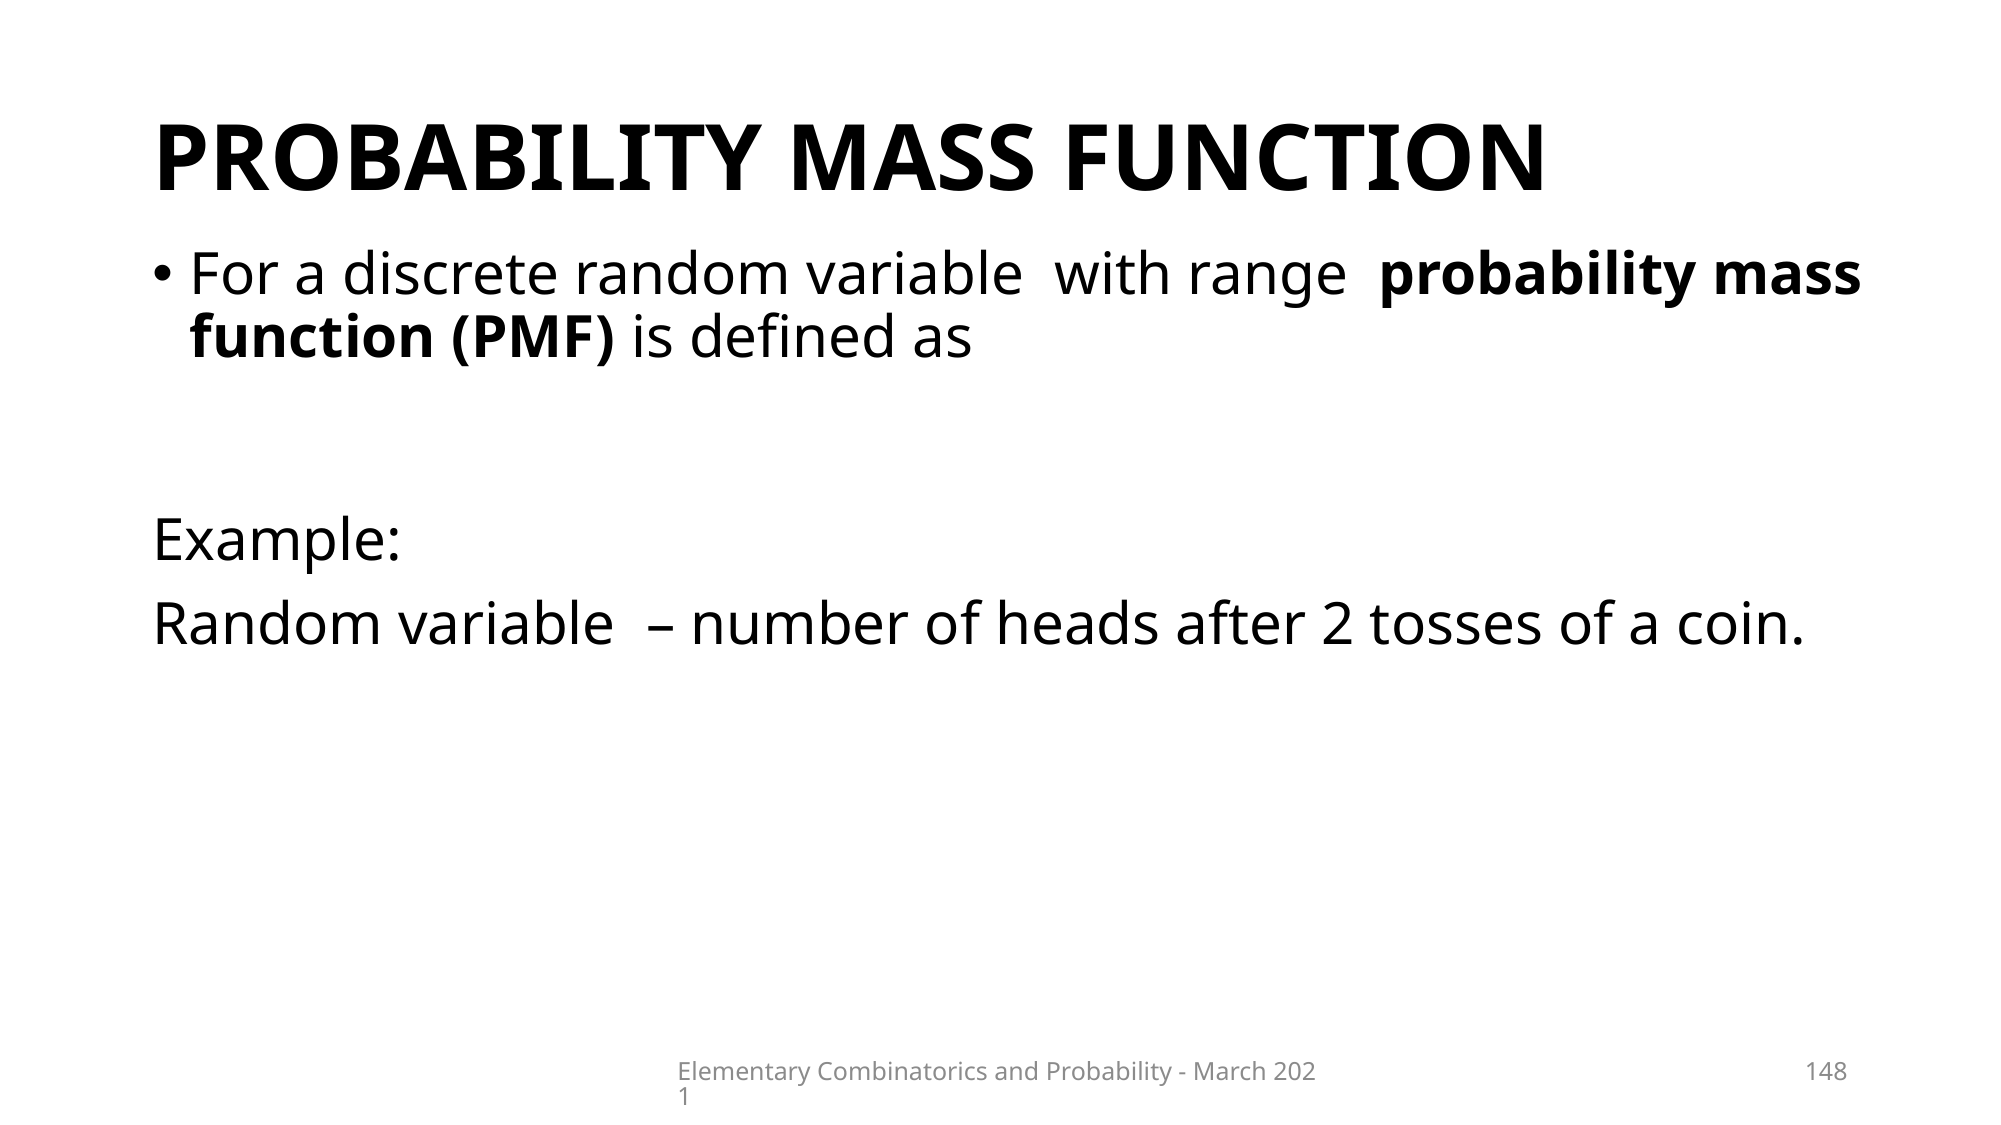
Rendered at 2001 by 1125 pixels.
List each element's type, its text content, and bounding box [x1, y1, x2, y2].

slide_number 148 [1412, 1042, 1863, 1103]
footer Elementary Combinatorics and Probability - March 2021 [662, 1042, 1338, 1103]
title Probability mass function [137, 52, 1863, 270]
